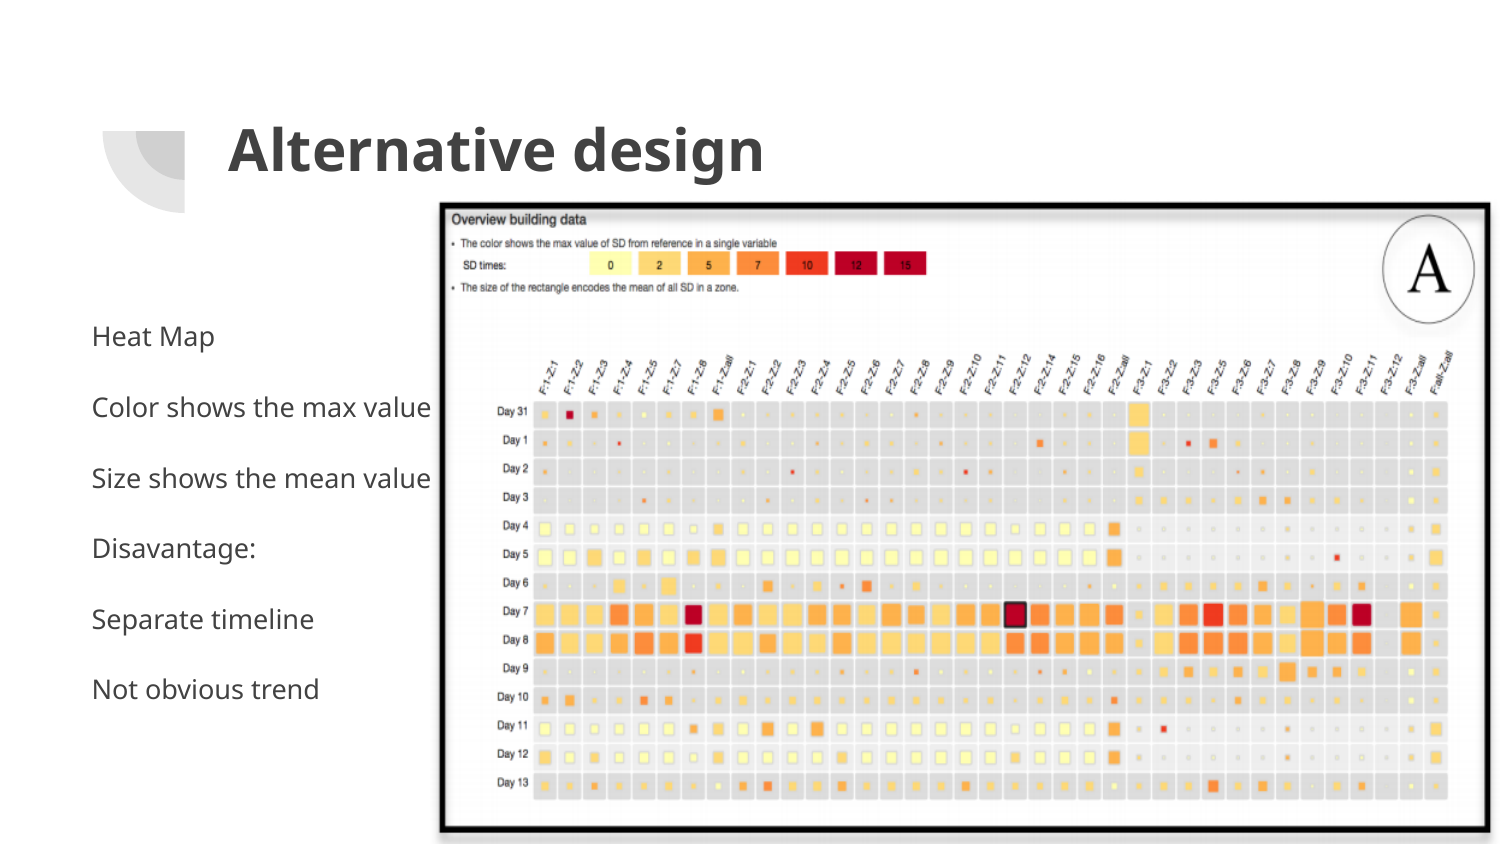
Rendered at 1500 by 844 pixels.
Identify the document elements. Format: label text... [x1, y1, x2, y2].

title Alternative design [213, 98, 1368, 263]
list Heat Map Color shows the max value Size shows the mean value Disavantage: Separate timeline Not obvious trend [76, 299, 386, 717]
picture [392, 153, 1500, 844]
